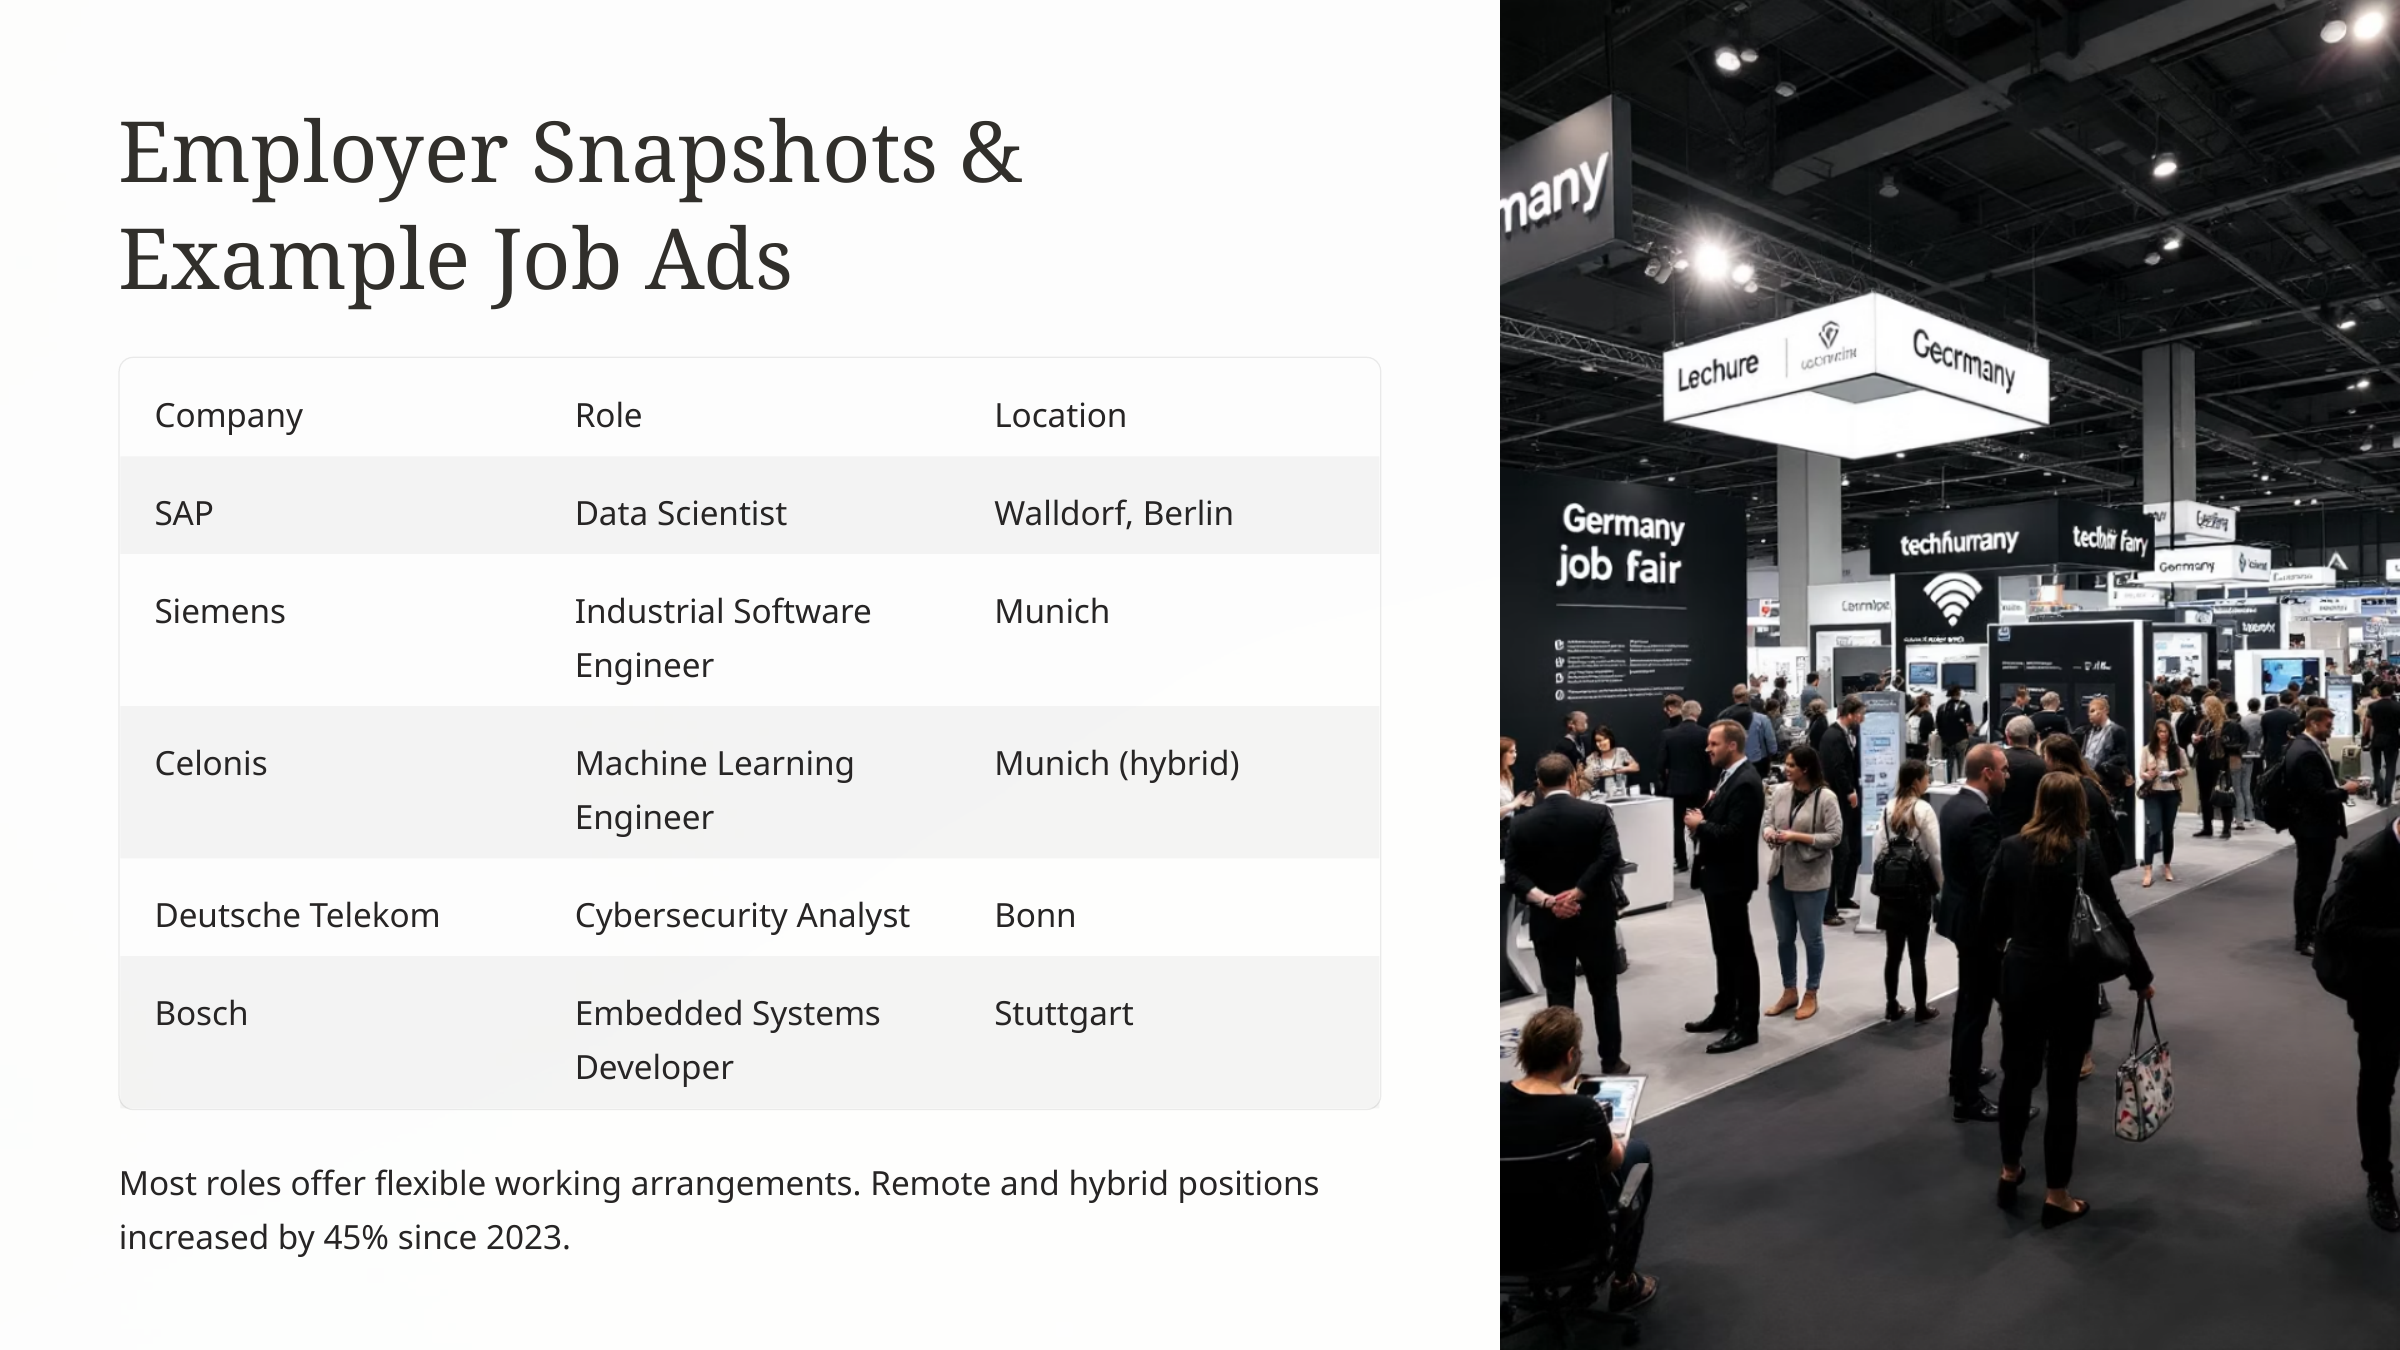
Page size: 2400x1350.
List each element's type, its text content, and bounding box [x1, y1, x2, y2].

text_box Employer Snapshots & Example Job Ads [119, 93, 1381, 307]
text_box [120, 858, 1380, 956]
text_box [120, 456, 1380, 554]
text_box Most roles offer flexible working arrangements. Remote and hybrid positions increased by 45% since 2023. [119, 1147, 1381, 1257]
text_box Cybersecurity Analyst [574, 880, 926, 935]
text_box Stuttgart [994, 977, 1346, 1033]
text_box Bonn [994, 880, 1346, 935]
text_box Bosch [154, 977, 506, 1033]
text_box Embedded Systems Developer [574, 977, 926, 1087]
text_box Walldorf, Berlin [994, 477, 1346, 533]
text_box Munich [994, 575, 1346, 631]
text_box Company [154, 380, 506, 435]
text_box Industrial Software Engineer [574, 575, 926, 685]
text_box Machine Learning Engineer [574, 727, 926, 837]
text_box SAP [154, 477, 506, 533]
text_box [120, 706, 1380, 858]
text_box [120, 956, 1380, 1109]
text_box [120, 358, 1380, 456]
text_box Deutsche Telekom [154, 880, 506, 935]
text_box Data Scientist [574, 477, 926, 533]
text_box [120, 554, 1380, 706]
text_box Location [994, 380, 1346, 435]
text_box Celonis [154, 727, 506, 783]
text_box Role [574, 380, 926, 435]
text_box Siemens [154, 575, 506, 631]
picture [1499, 0, 2400, 1350]
text_box Munich (hybrid) [994, 727, 1346, 783]
